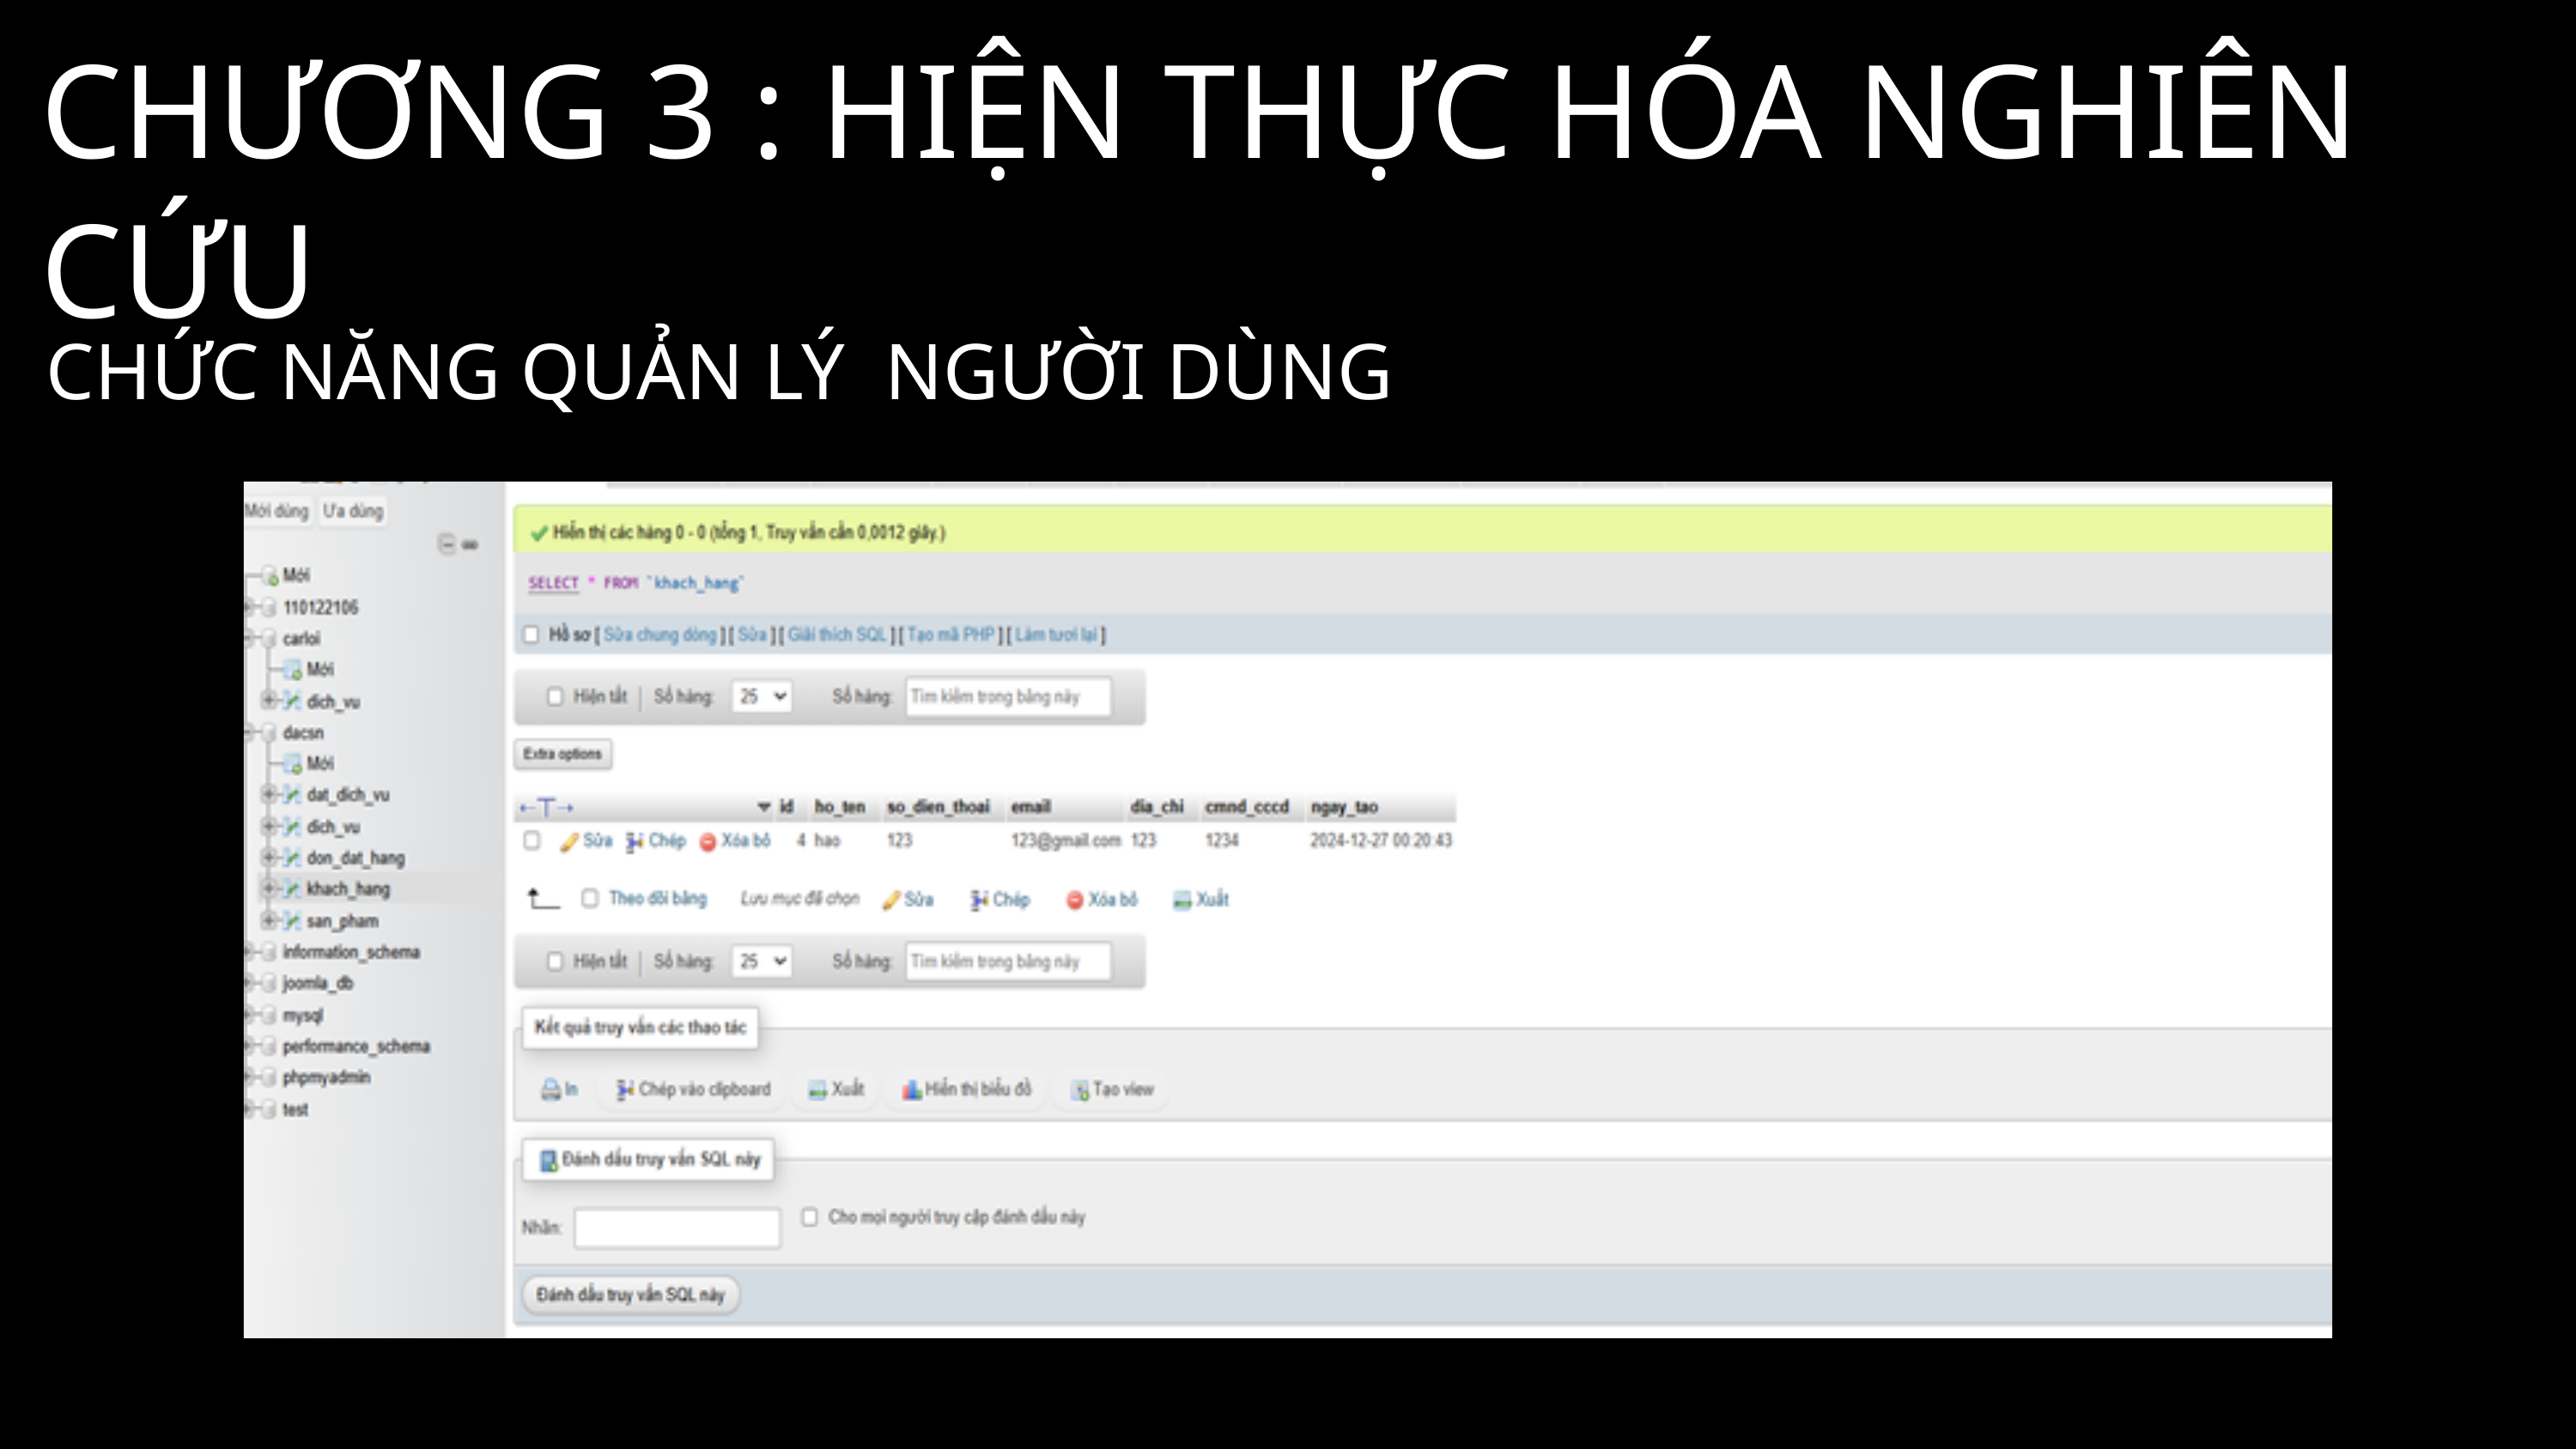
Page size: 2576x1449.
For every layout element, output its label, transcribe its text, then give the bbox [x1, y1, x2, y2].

text_box [243, 482, 2333, 1338]
text_box CHỨC NĂNG QUẢN LÝ NGƯỜI DÙNG [46, 307, 1489, 415]
text_box CHƯƠNG 3 : HIỆN THỰC HÓA NGHIÊN CỨU [40, 23, 2483, 344]
